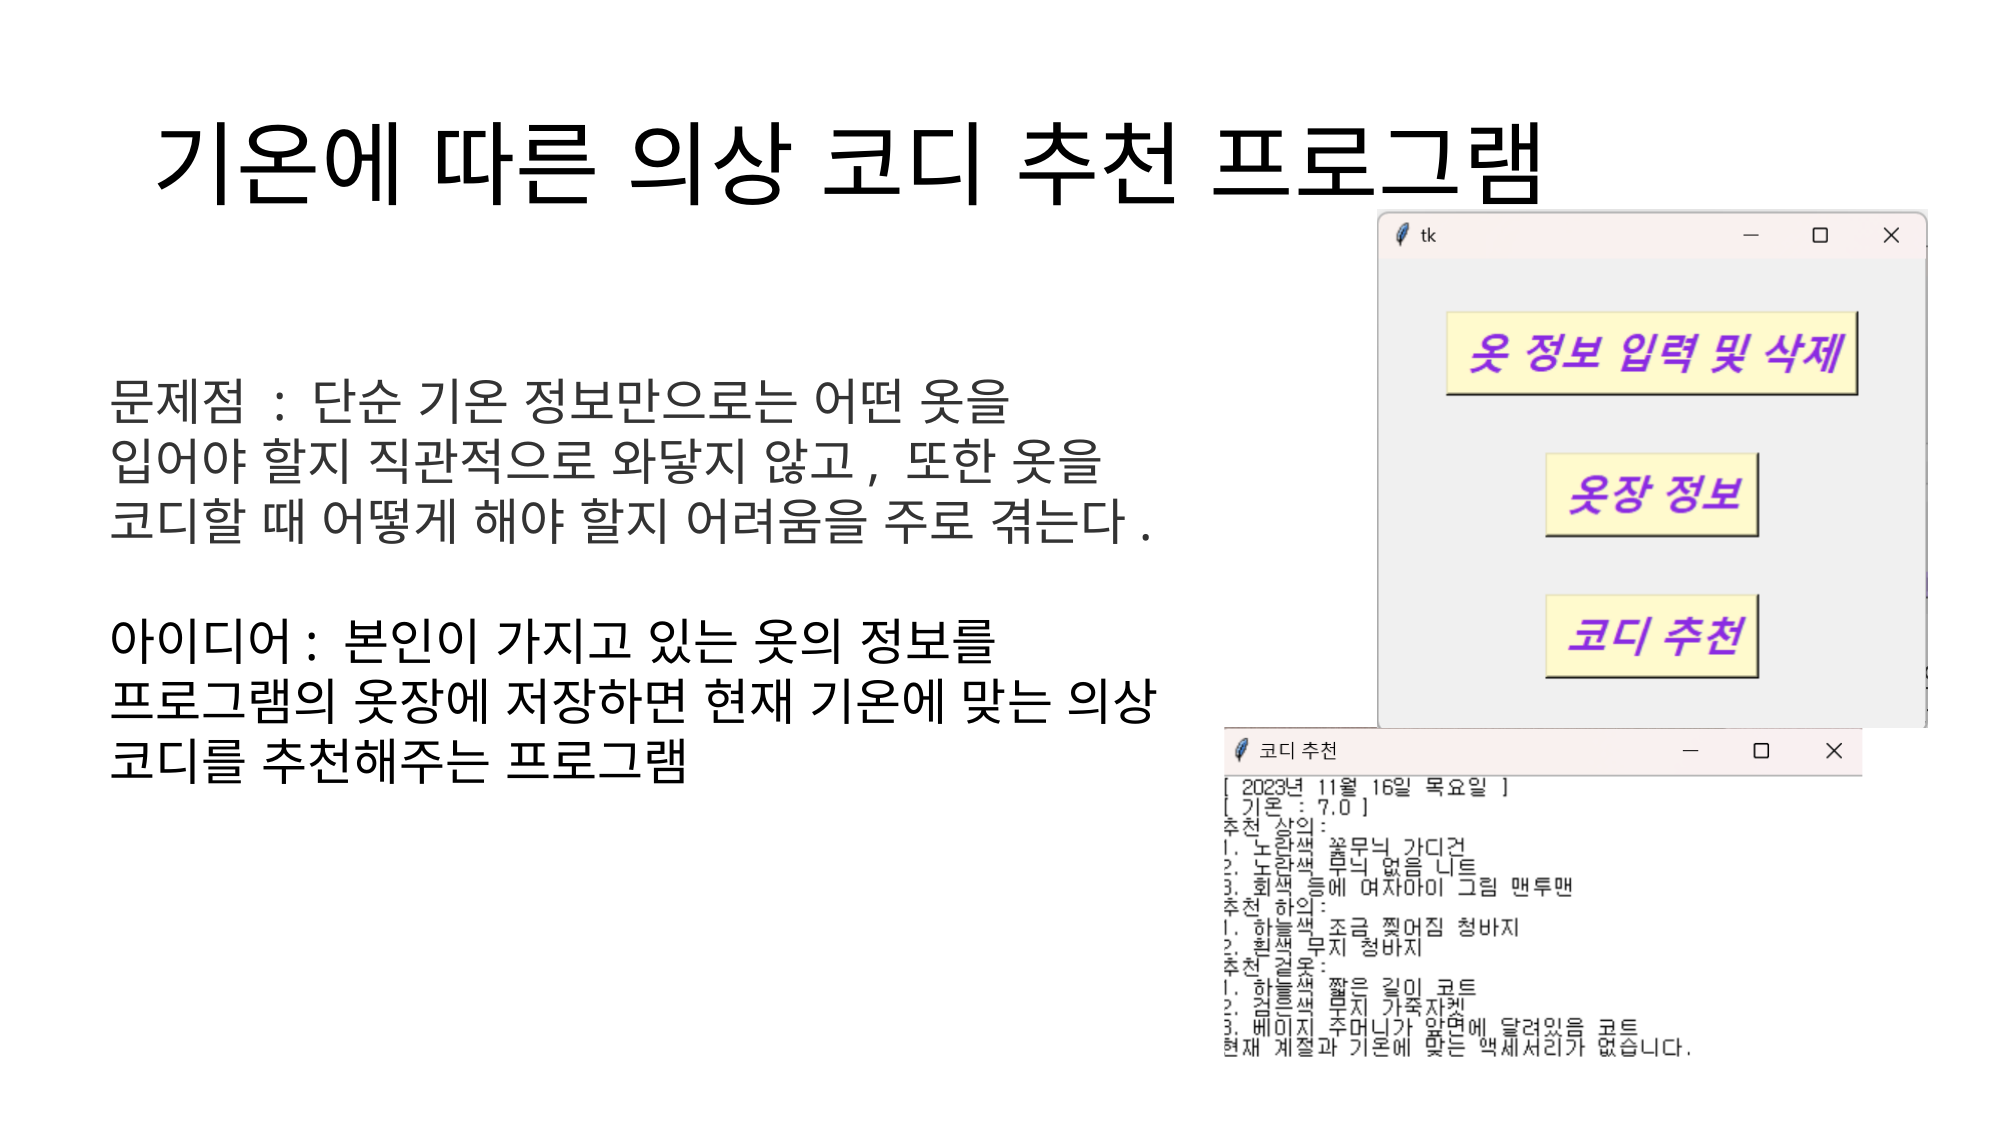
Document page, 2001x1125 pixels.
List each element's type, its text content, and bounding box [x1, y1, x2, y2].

text_box 문제점 : 단순 기온 정보만으로는 어떤 옷을 입어야 할지 직관적으로 와닿지 않고, 또한 옷을 코디할 때 어떻게 해야 할지 어려움을 주로 겪는다. 아이디어: 본인이 가지고 있는 옷의 정보를 프로그램의 옷장에 저장하면 현재 기온에 맞는 의상 코디를 추천해주는 프로그램 [94, 362, 1218, 798]
picture [1224, 209, 1928, 1125]
title 기온에 따른 의상 코디 추천 프로그램 [137, 59, 1863, 278]
